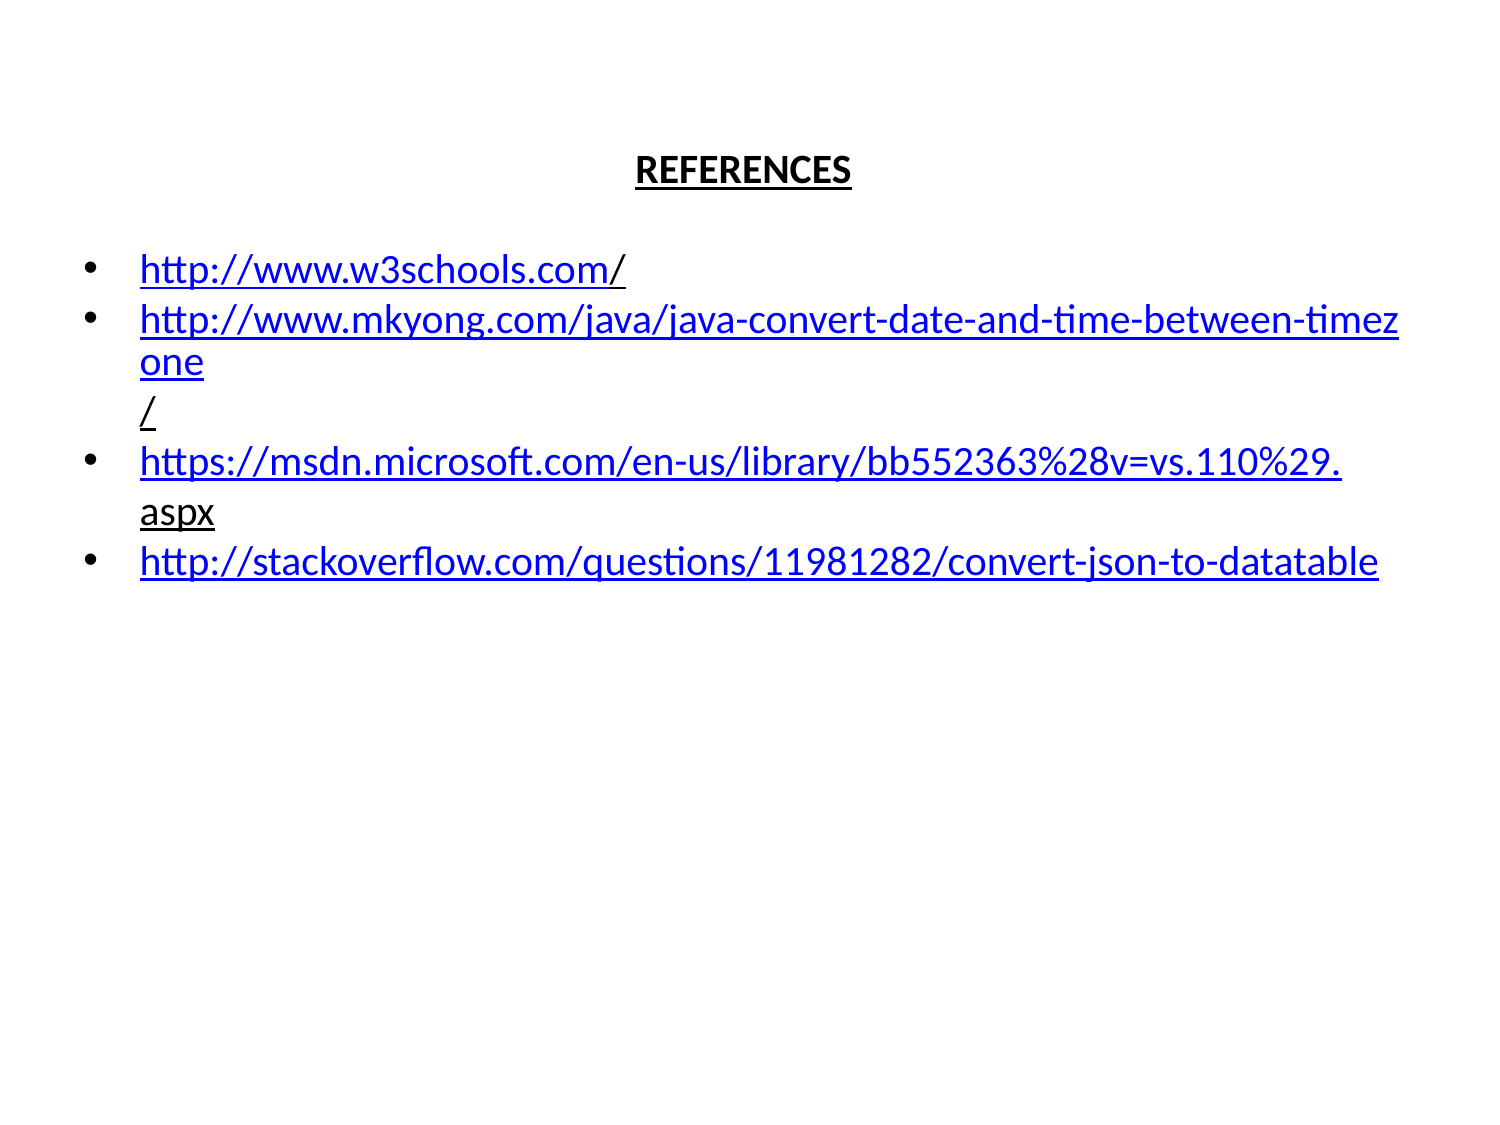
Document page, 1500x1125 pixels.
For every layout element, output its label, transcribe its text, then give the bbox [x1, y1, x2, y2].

text_box REFERENCES http://www.w3schools.com/ http://www.mkyong.com/java/java-convert-date-and-time-between-timezone/ https://msdn.microsoft.com/en-us/library/bb552363%28v=vs.110%29.aspx http://stackoverflow.com/questions/11981282/convert-json-to-datatable [68, 134, 1419, 700]
